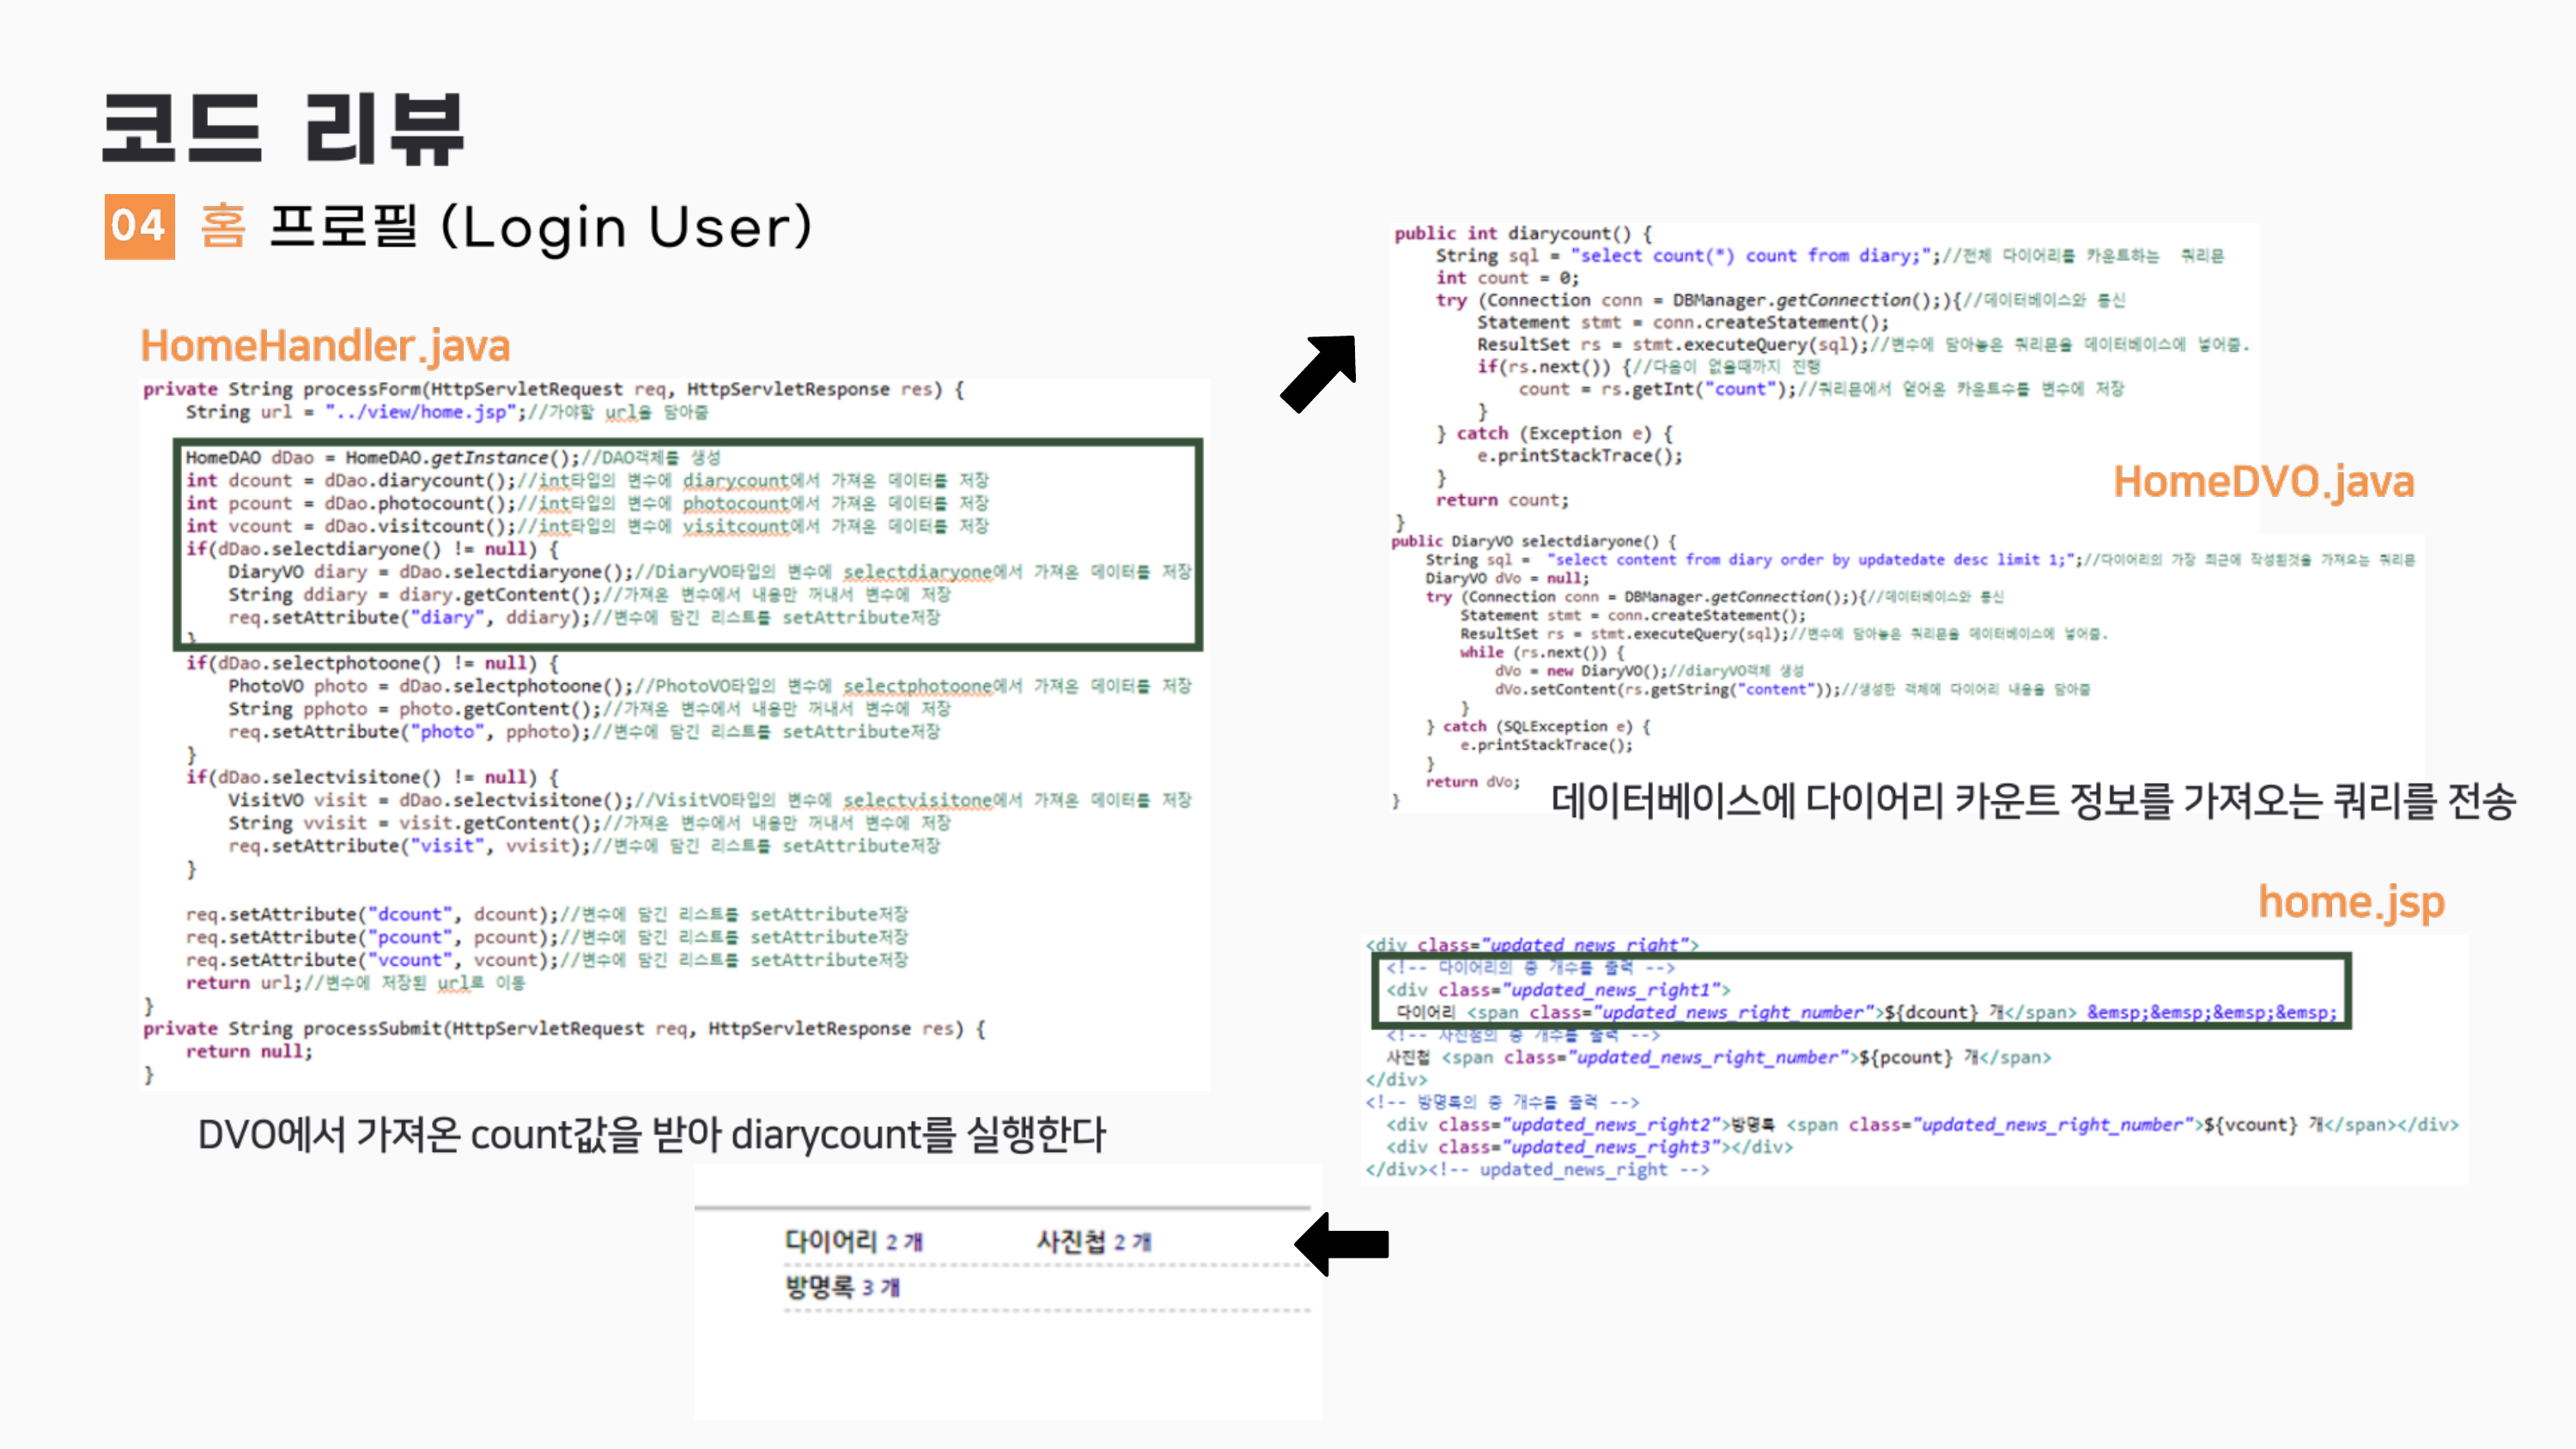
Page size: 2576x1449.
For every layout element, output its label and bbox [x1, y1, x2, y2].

picture [87, 68, 835, 282]
text_box [1388, 222, 2259, 533]
picture [192, 1104, 1127, 1177]
text_box [104, 193, 175, 198]
text_box [1388, 533, 2425, 813]
picture [1545, 770, 2537, 840]
picture [132, 312, 531, 390]
text_box [1326, 1211, 1389, 1277]
picture [2251, 868, 2465, 935]
text_box [695, 1164, 1322, 1421]
text_box [139, 378, 1211, 1091]
text_box [1361, 935, 2469, 1185]
picture [2105, 447, 2433, 526]
text_box [1279, 336, 1357, 414]
